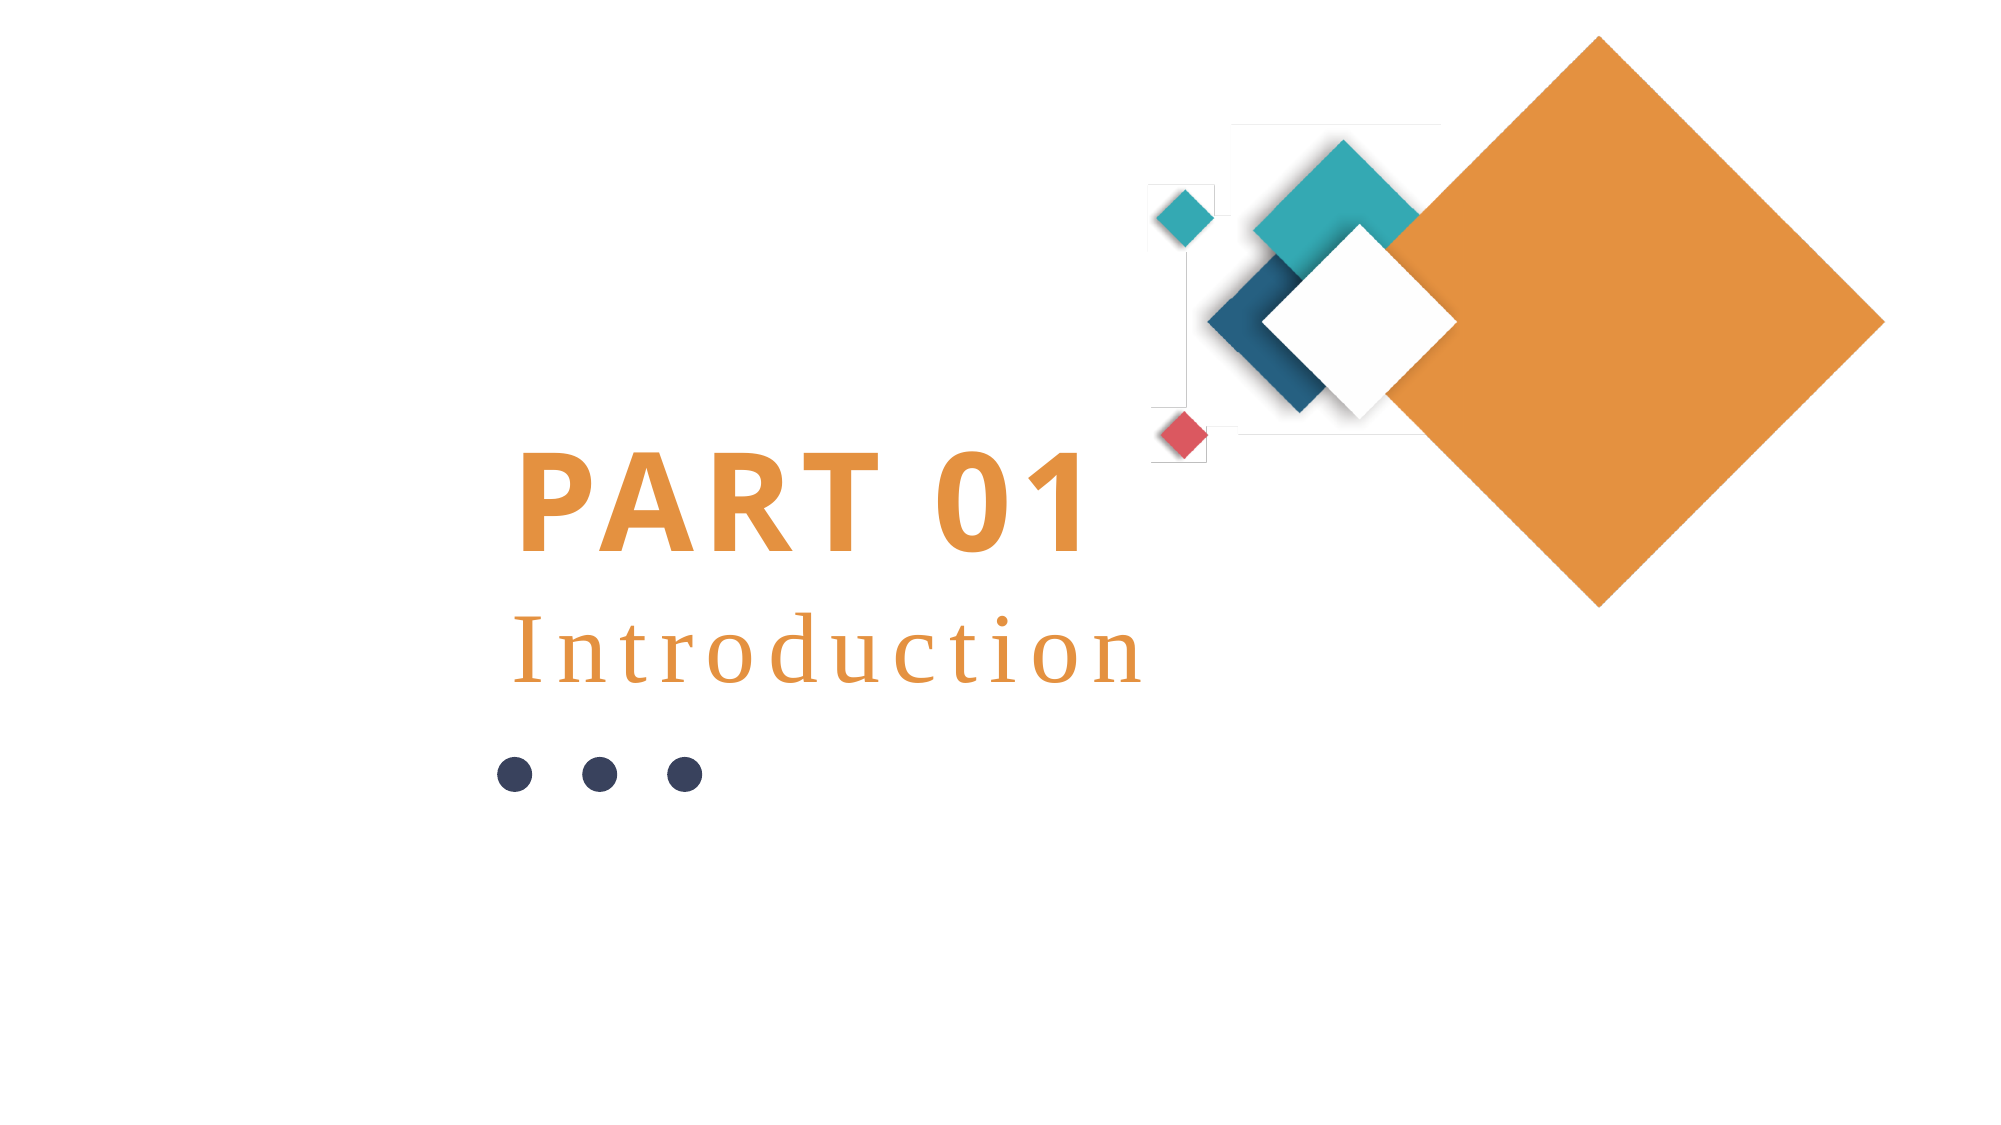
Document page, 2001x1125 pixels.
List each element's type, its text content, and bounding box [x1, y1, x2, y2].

text_box PART 01 [497, 406, 1139, 575]
text_box Introduction [497, 575, 1592, 830]
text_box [496, 756, 703, 793]
picture [1144, 32, 1887, 611]
